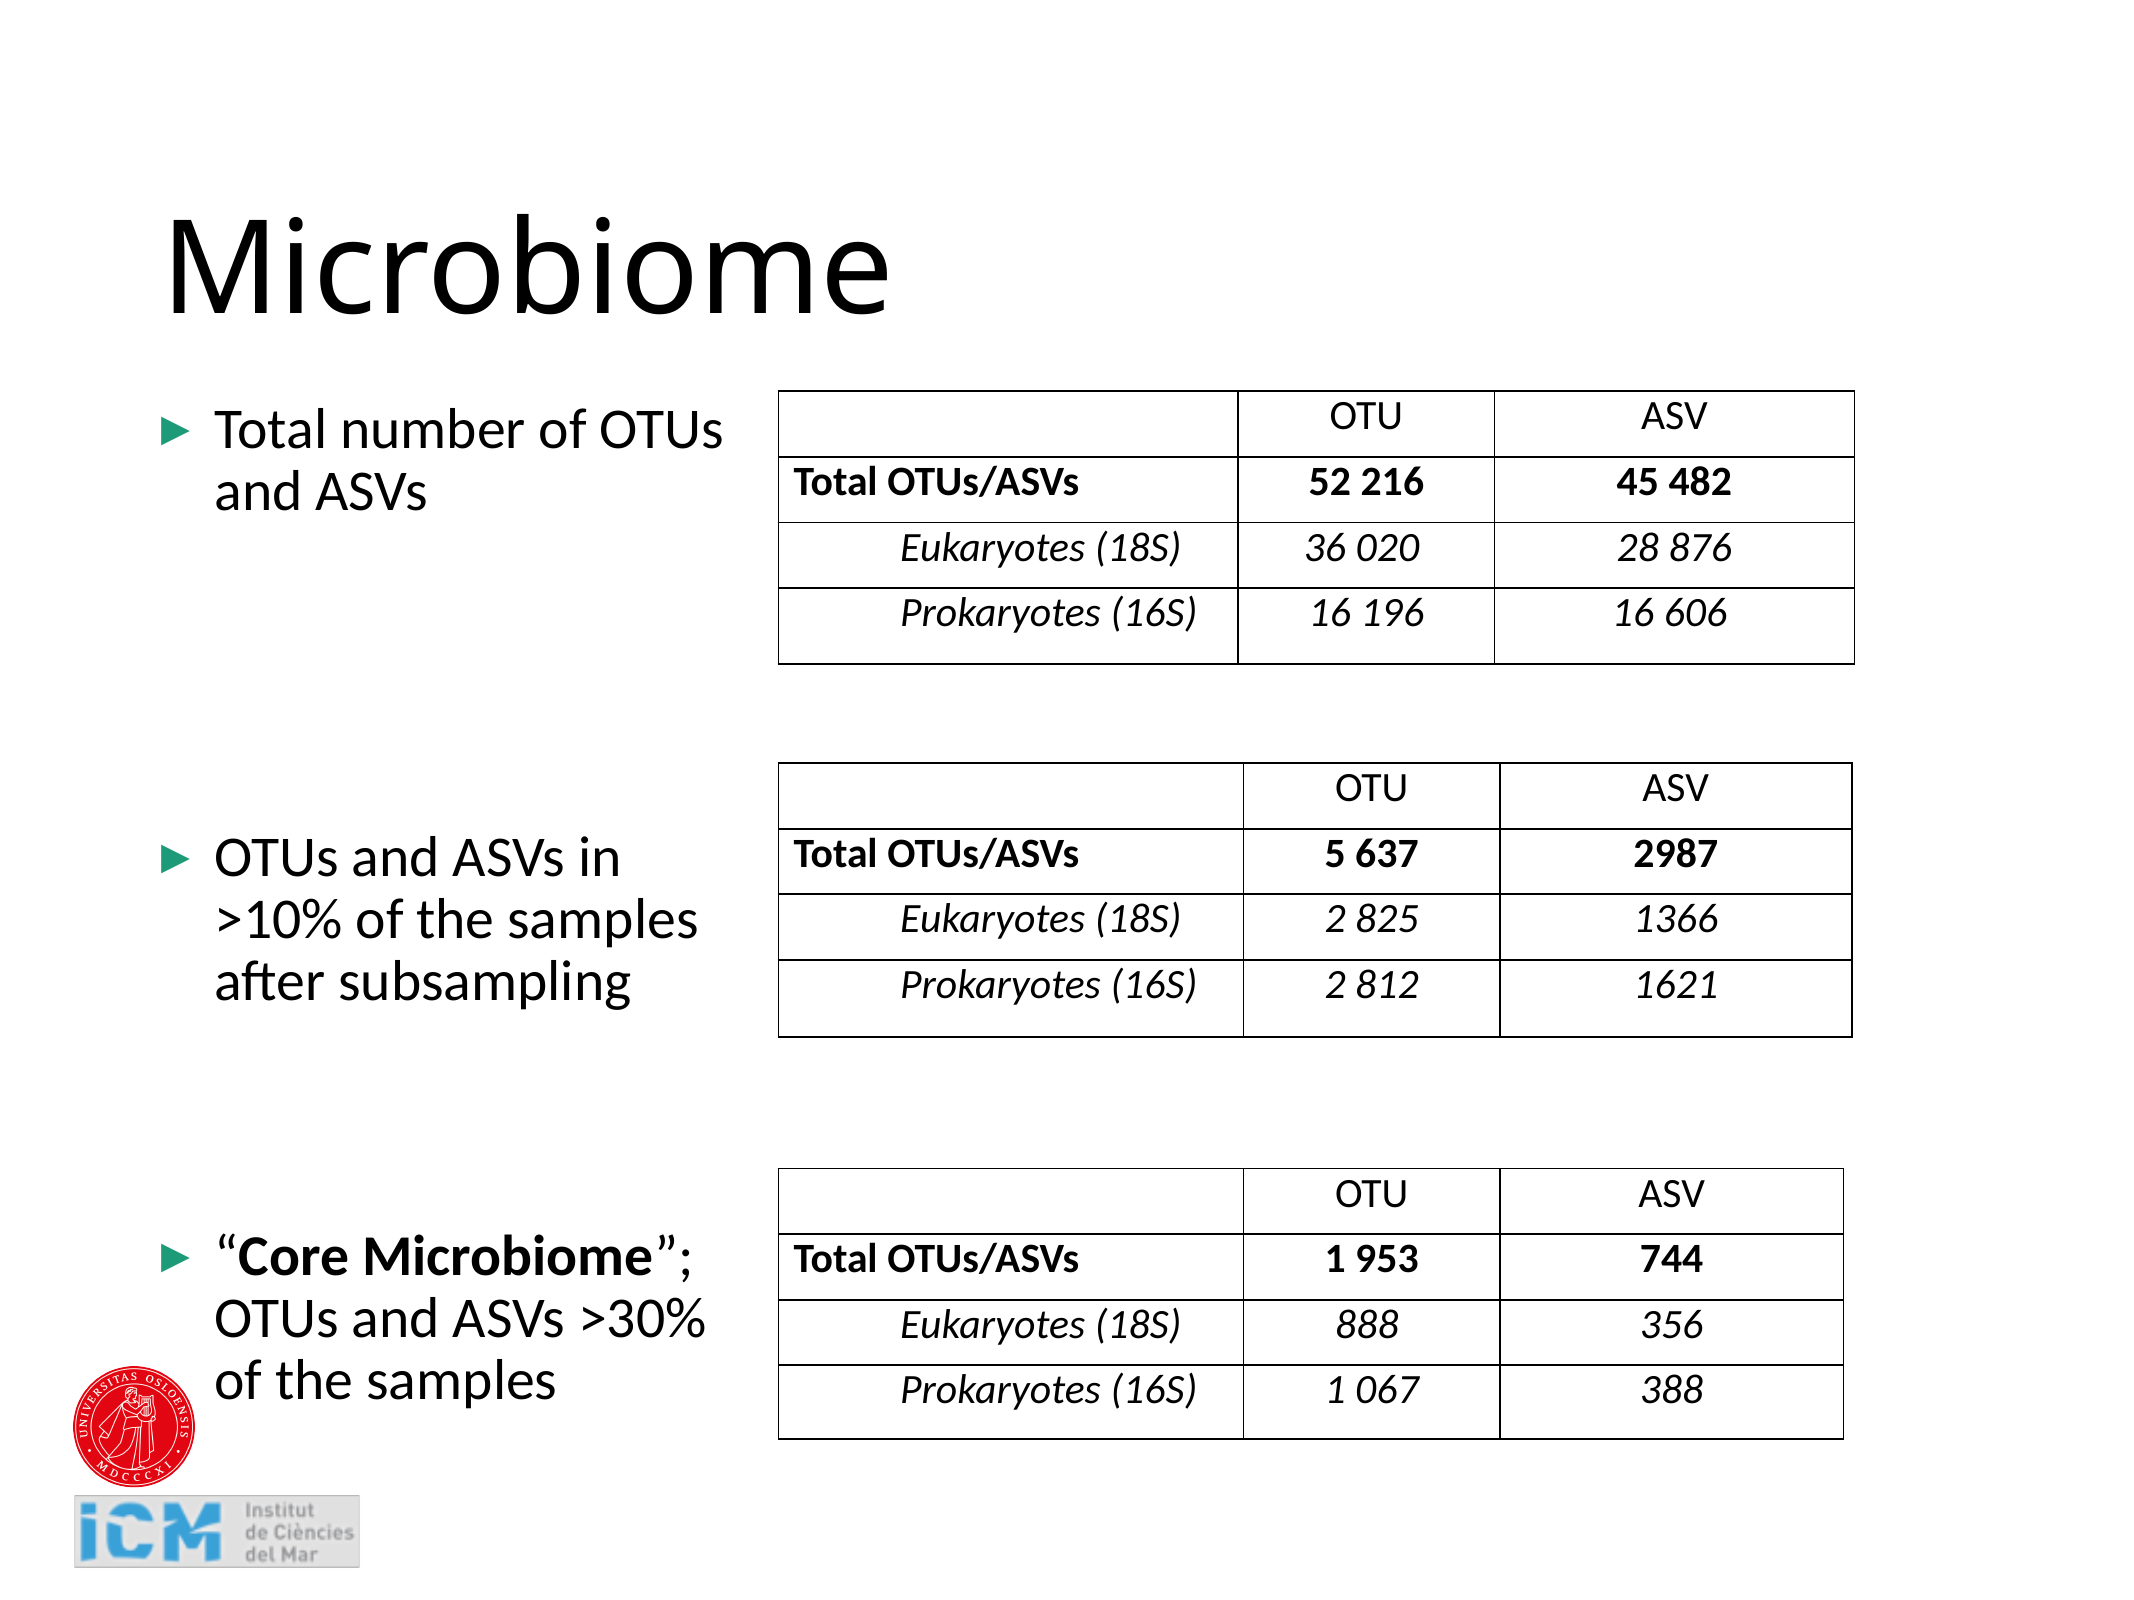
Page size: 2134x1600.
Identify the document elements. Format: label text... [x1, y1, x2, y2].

table_cell Total OTUs/ASVs [779, 458, 1237, 522]
table_header OTU [1239, 392, 1494, 456]
table_cell Prokaryotes (16S) [779, 589, 1237, 663]
table_cell 2987 [1501, 830, 1851, 893]
table_cell Total OTUs/ASVs [779, 1235, 1243, 1299]
table_cell Total OTUs/ASVs [779, 830, 1243, 893]
table_cell Eukaryotes (18S) [779, 1301, 1243, 1364]
table_header ASV [1501, 764, 1851, 828]
table_cell 1621 [1501, 961, 1851, 1036]
table_cell 1366 [1501, 895, 1851, 959]
table_header ASV [1495, 392, 1854, 456]
table_cell 2 825 [1244, 895, 1499, 959]
table_header ASV [1501, 1169, 1843, 1233]
table_cell Eukaryotes (18S) [779, 895, 1243, 959]
table_cell 45 482 [1495, 458, 1854, 522]
table_cell 2 812 [1244, 961, 1499, 1036]
table_cell 5 637 [1244, 830, 1499, 893]
table_header OTU [1244, 1169, 1499, 1233]
table_cell Prokaryotes (16S) [779, 1366, 1243, 1438]
table_cell 16 606 [1495, 589, 1854, 663]
list Total number of OTUs and ASVs OTUs and ASVs in >10% of the samples after subsampling “Core Microbiome”; OTUs and ASVs >30% of the samples [146, 391, 779, 1429]
table_header OTU [1244, 764, 1499, 828]
table_cell 356 [1501, 1301, 1843, 1364]
table_cell 888 [1244, 1301, 1499, 1364]
table_cell Eukaryotes (18S) [779, 523, 1237, 587]
title Microbiome [146, 116, 1987, 426]
table_cell 1 953 [1244, 1235, 1499, 1299]
table_header [779, 764, 1243, 828]
picture [73, 1366, 362, 1570]
table_cell 28 876 [1495, 523, 1854, 587]
table_cell 36 020 [1239, 523, 1494, 587]
table_header [779, 392, 1237, 456]
table_cell Prokaryotes (16S) [779, 961, 1243, 1036]
table_header [779, 1169, 1243, 1233]
table_cell 744 [1501, 1235, 1843, 1299]
table_cell 52 216 [1239, 458, 1494, 522]
table_cell 388 [1501, 1366, 1843, 1438]
table_cell 16 196 [1239, 589, 1494, 663]
table_cell 1 067 [1244, 1366, 1499, 1438]
